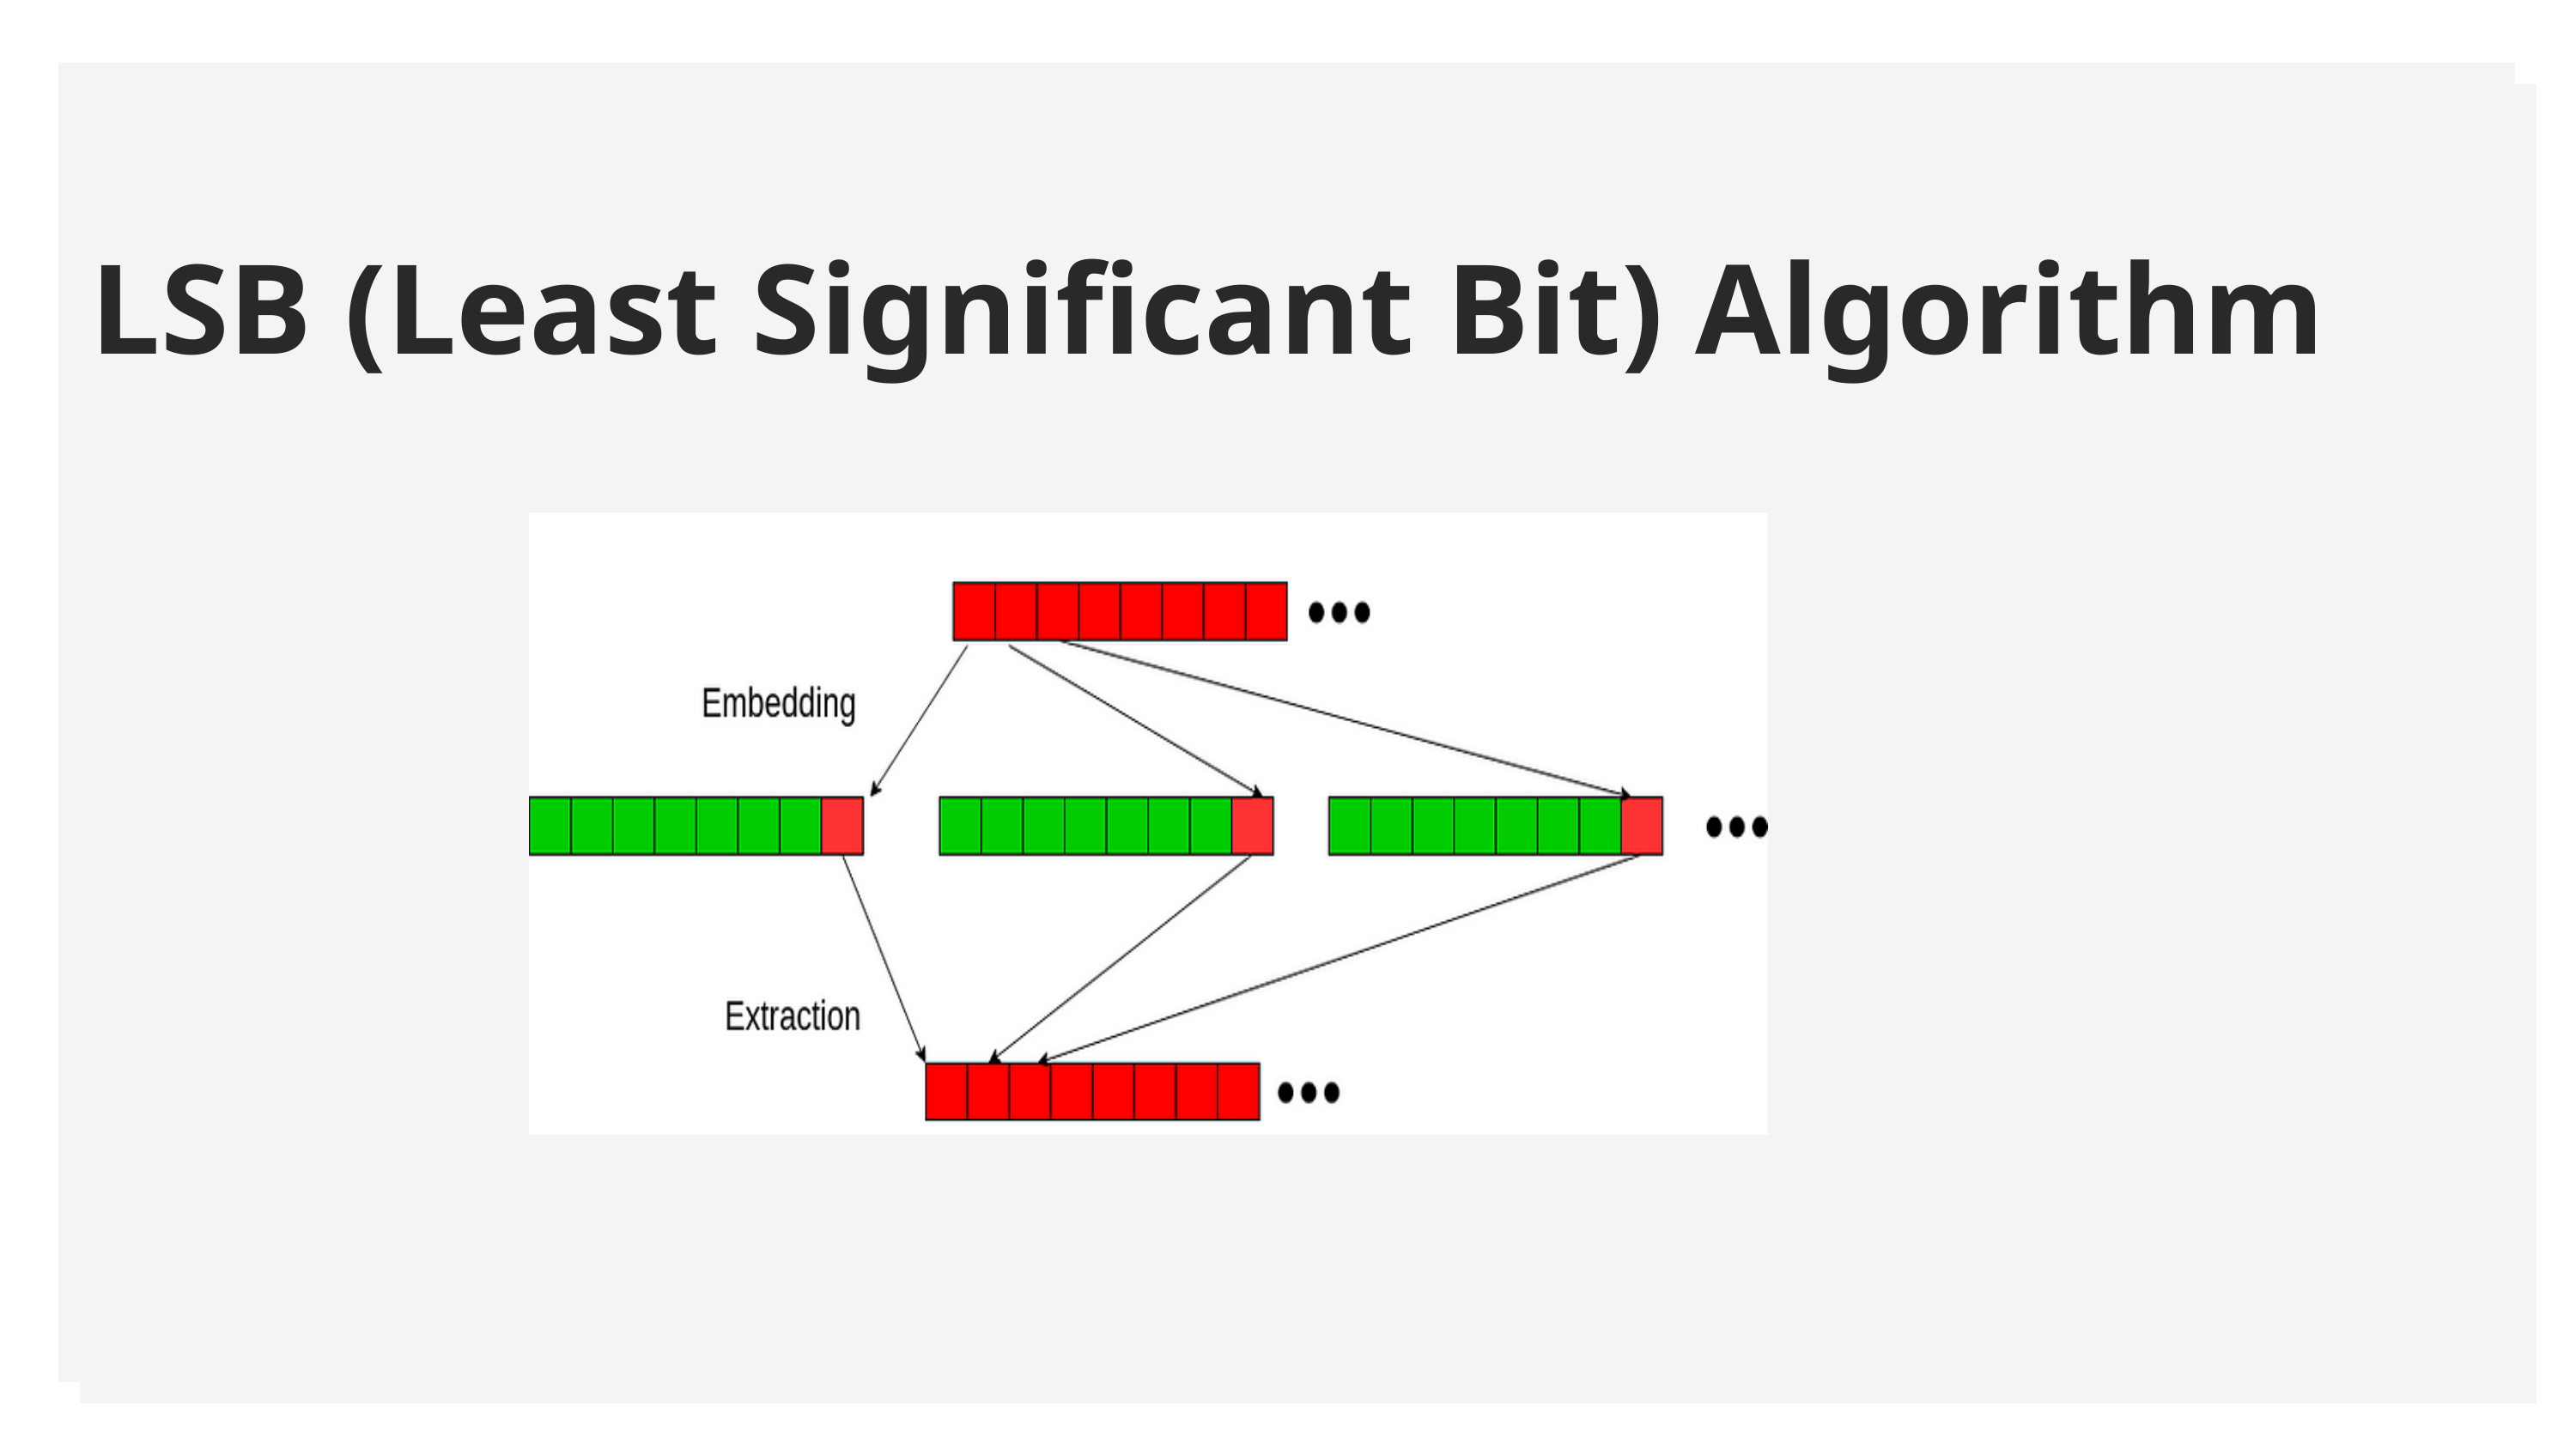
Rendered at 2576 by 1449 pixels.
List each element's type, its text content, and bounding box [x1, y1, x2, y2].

picture [529, 512, 1769, 1135]
title LSB (Least Significant Bit) Algorithm [64, 153, 2352, 457]
